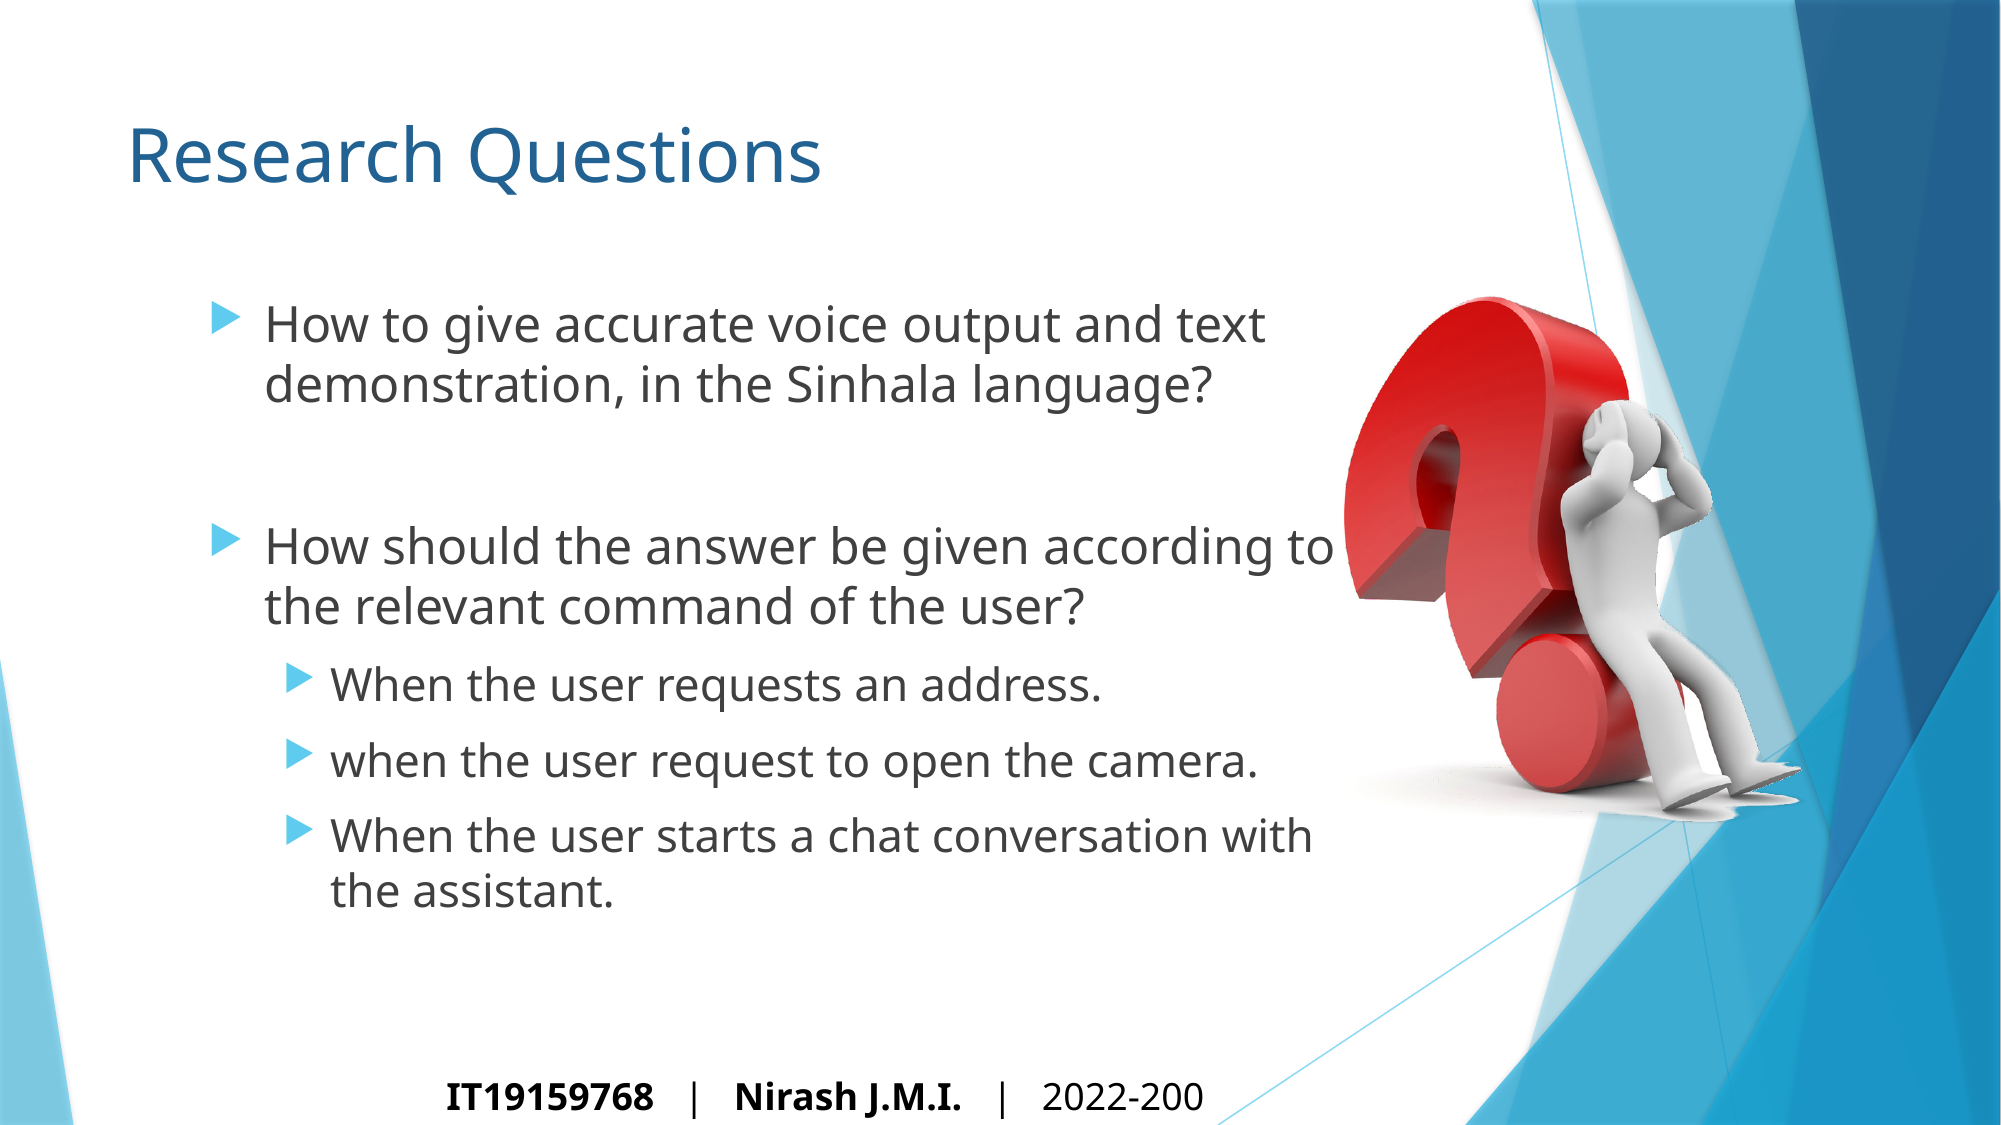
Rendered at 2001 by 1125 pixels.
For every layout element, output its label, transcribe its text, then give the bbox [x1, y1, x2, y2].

text_box IT19159768 | Nirash J.M.I. | 2022-200 [430, 1063, 1551, 1125]
list How to give accurate voice output and text demonstration, in the Sinhala language? How should the answer be given according to the relevant command of the user? When the user requests an address. when the user request to open the camera. When the user starts a chat conversation with the assistant. [193, 285, 1363, 996]
title Research Questions [111, 99, 1522, 255]
picture [1246, 193, 1895, 903]
